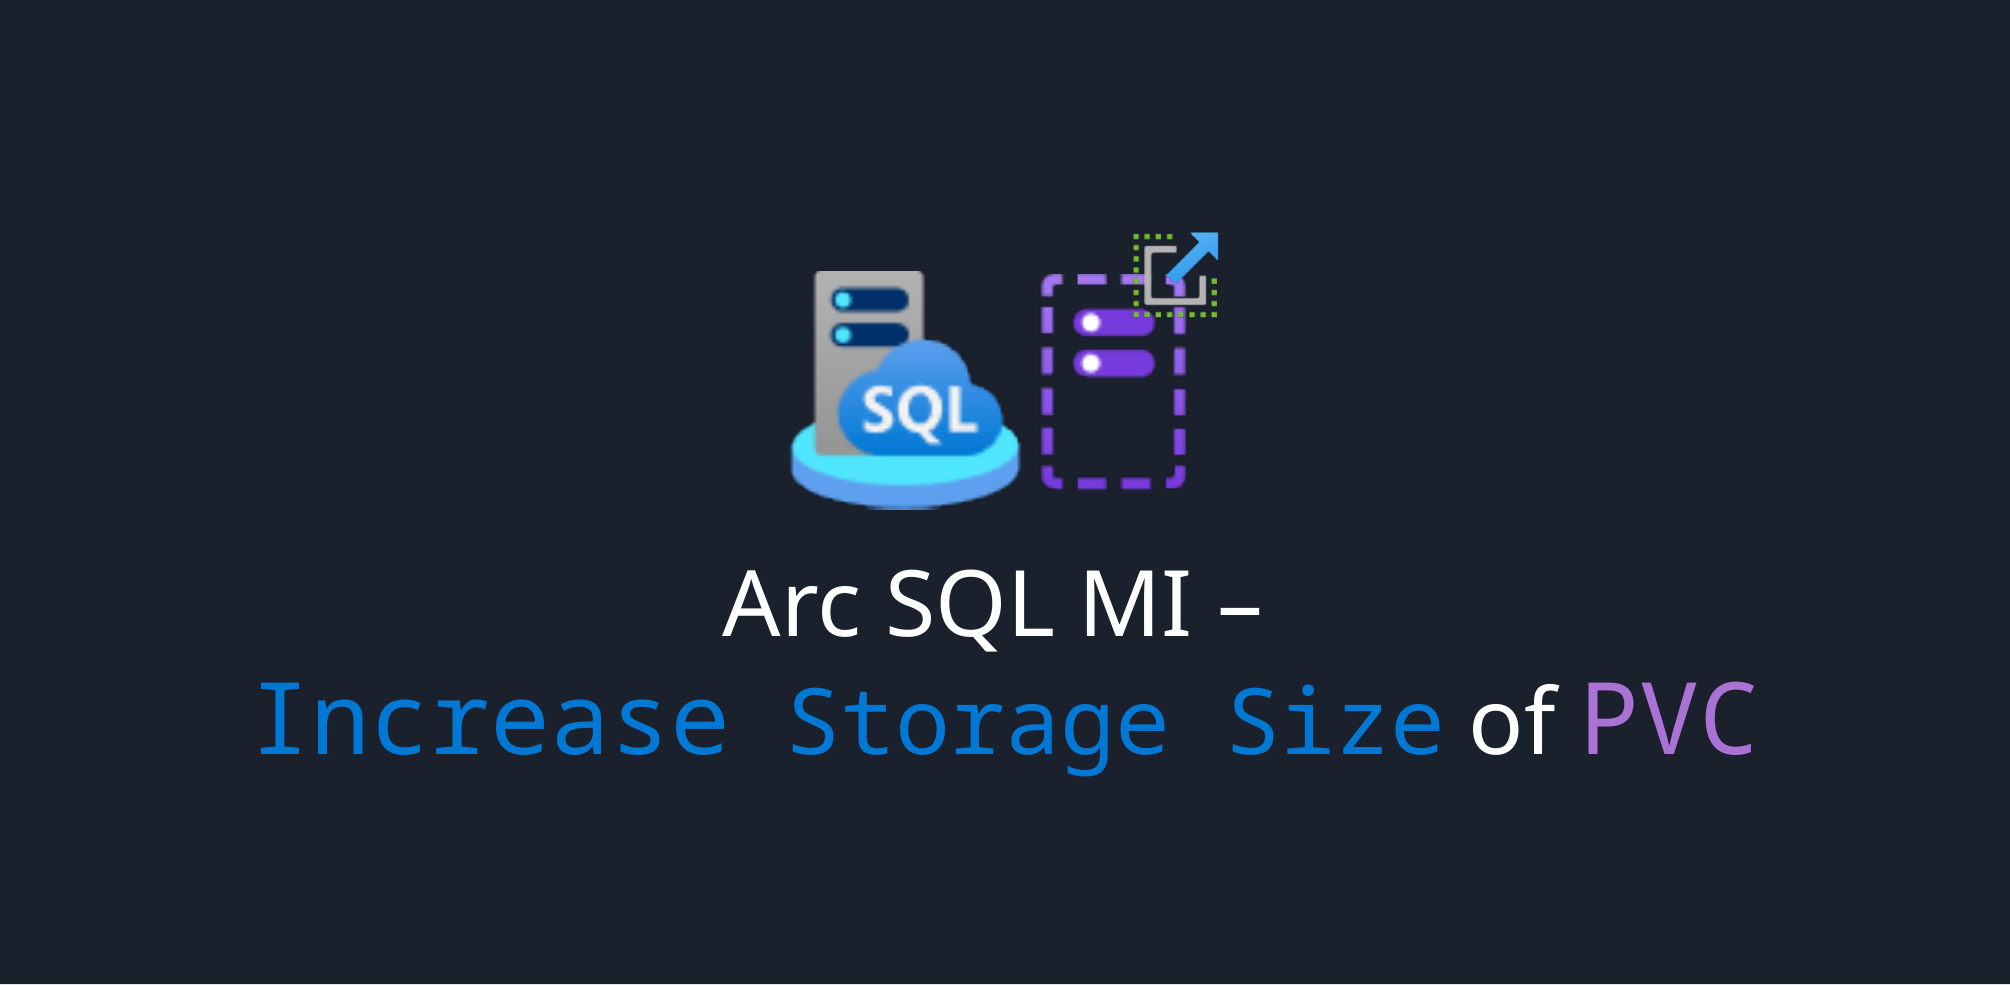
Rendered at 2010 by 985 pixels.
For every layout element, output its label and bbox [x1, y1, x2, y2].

text_box [0, 0, 2010, 985]
